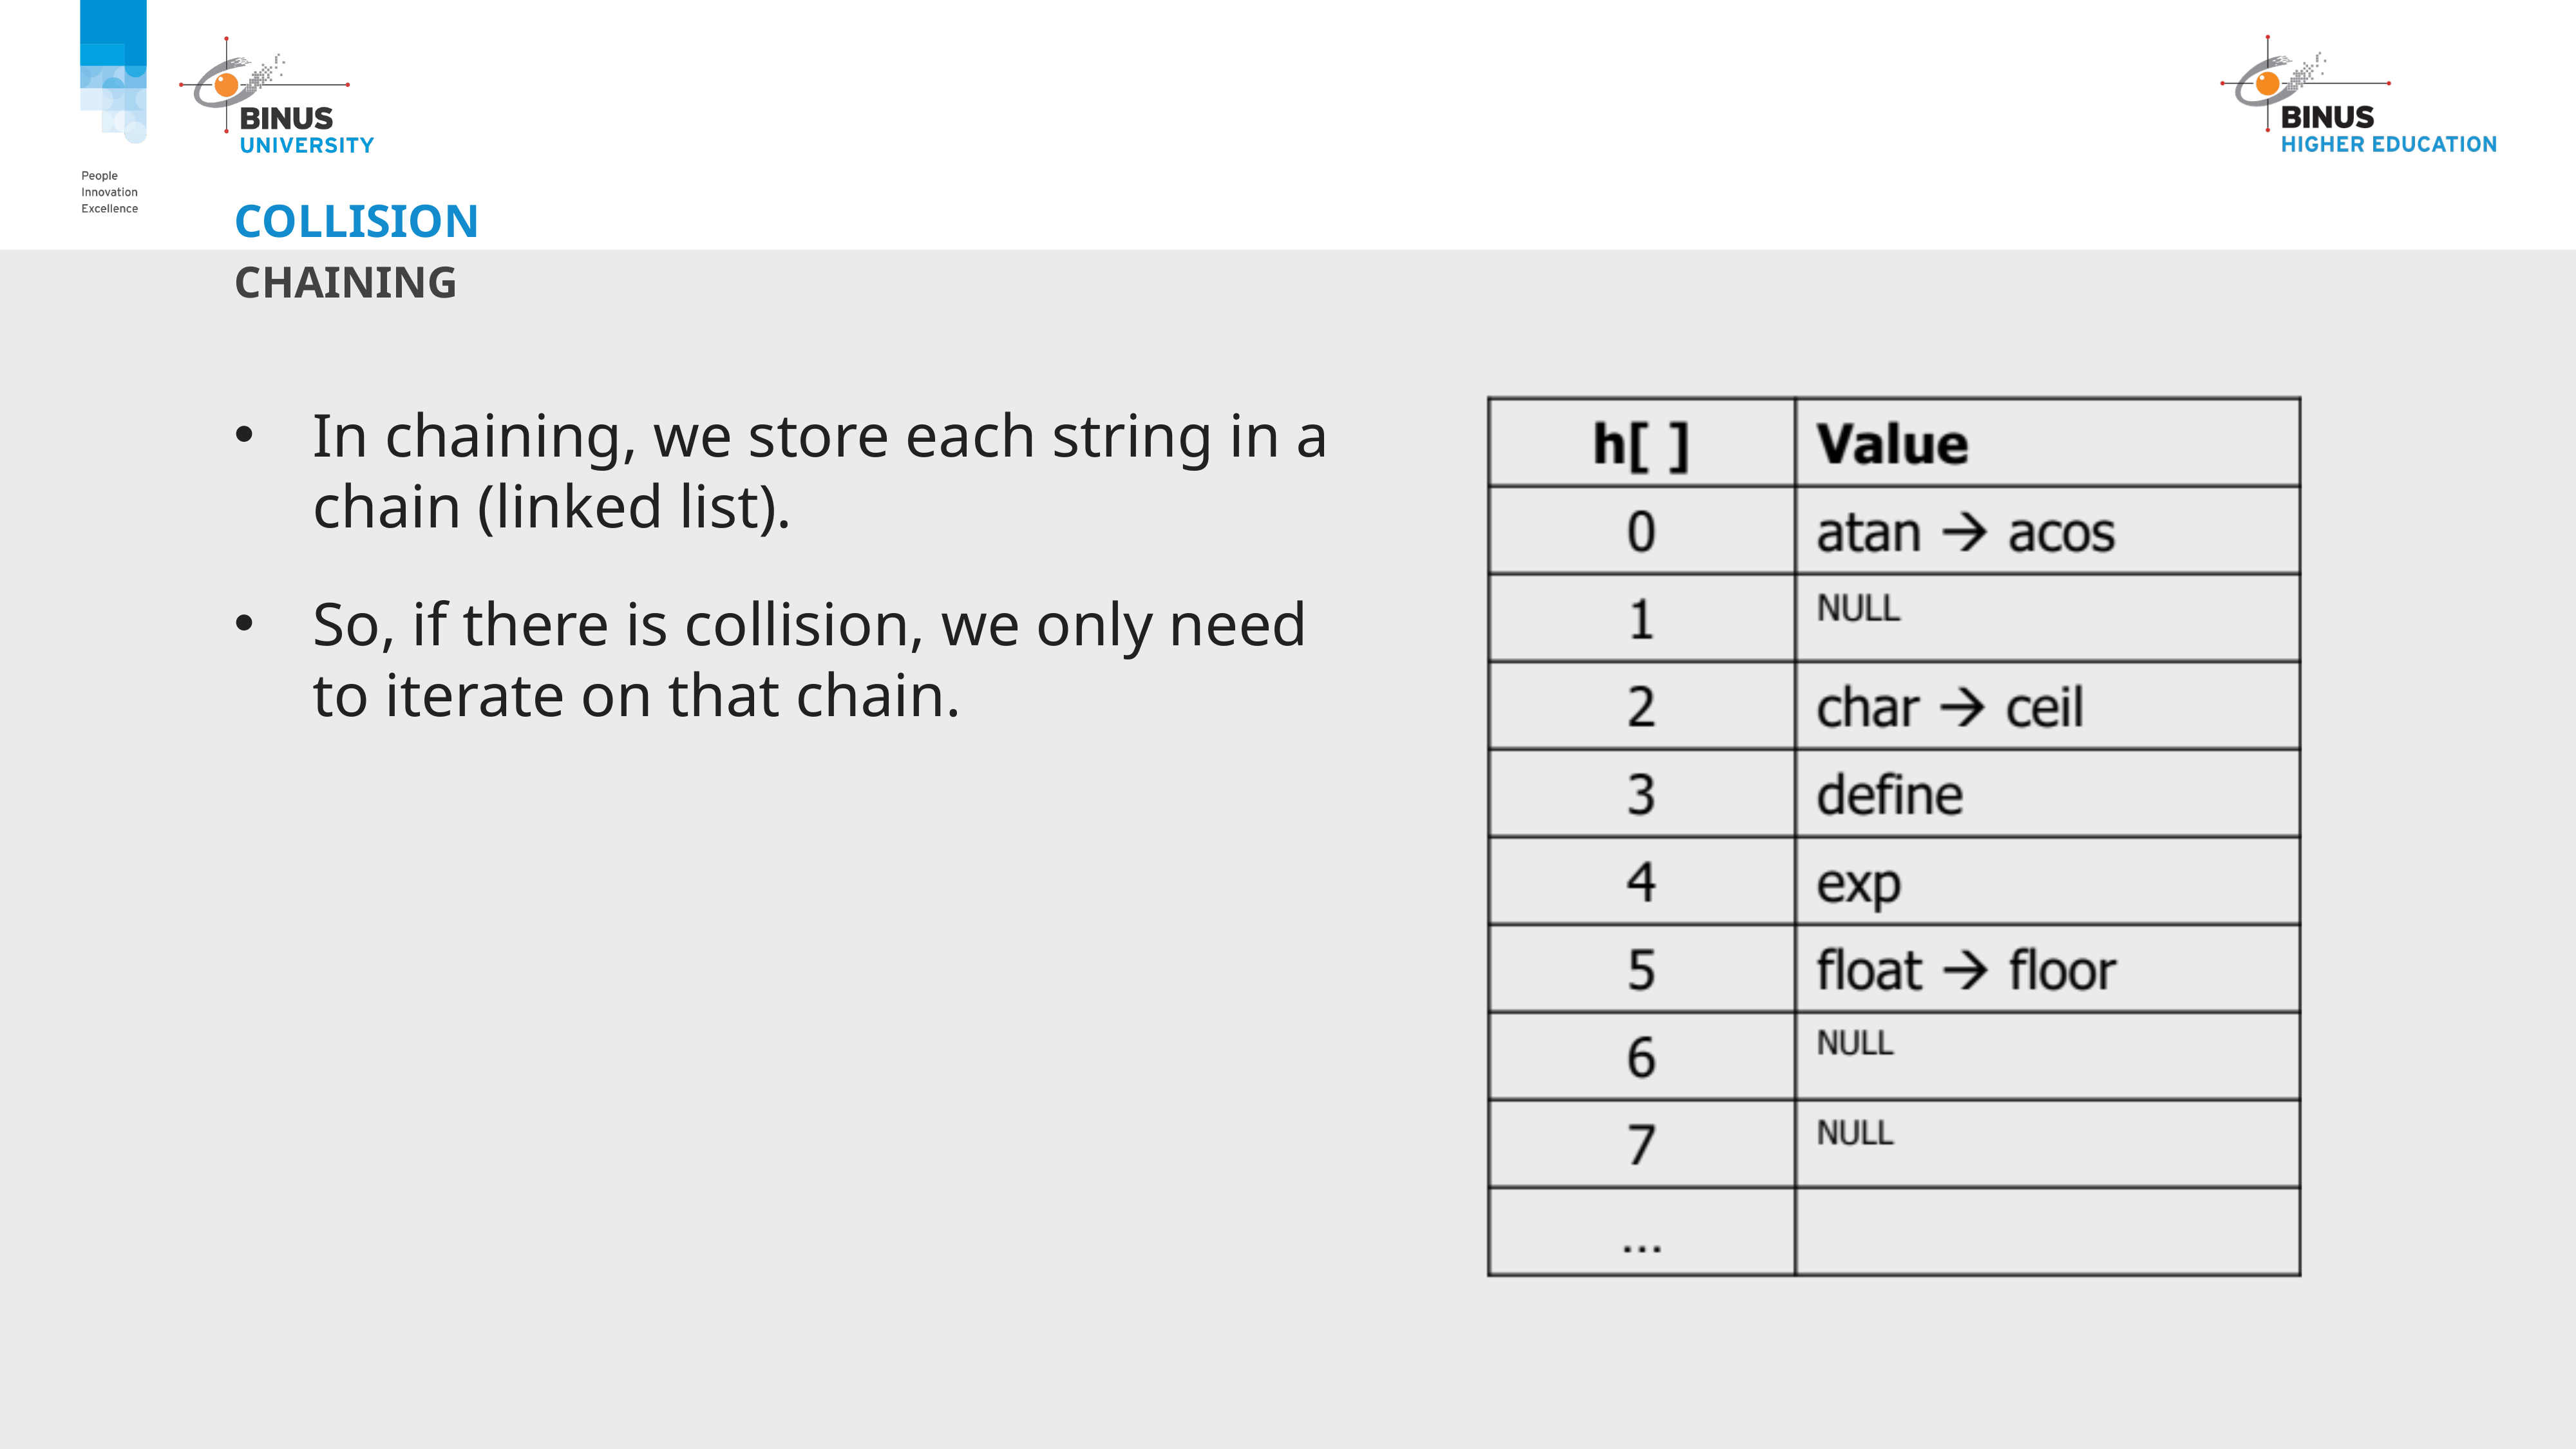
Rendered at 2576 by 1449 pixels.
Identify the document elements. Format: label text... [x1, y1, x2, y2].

picture [1486, 392, 2302, 1298]
picture [174, 25, 374, 161]
picture [2199, 0, 2496, 156]
list In chaining, we store each string in a chain (linked list). So, if there is collision, we only need to iterate on that chain. [228, 392, 1345, 1252]
picture [81, 146, 146, 213]
list Chaining [228, 255, 1262, 341]
picture [80, 66, 147, 144]
title collision [228, 197, 1784, 252]
